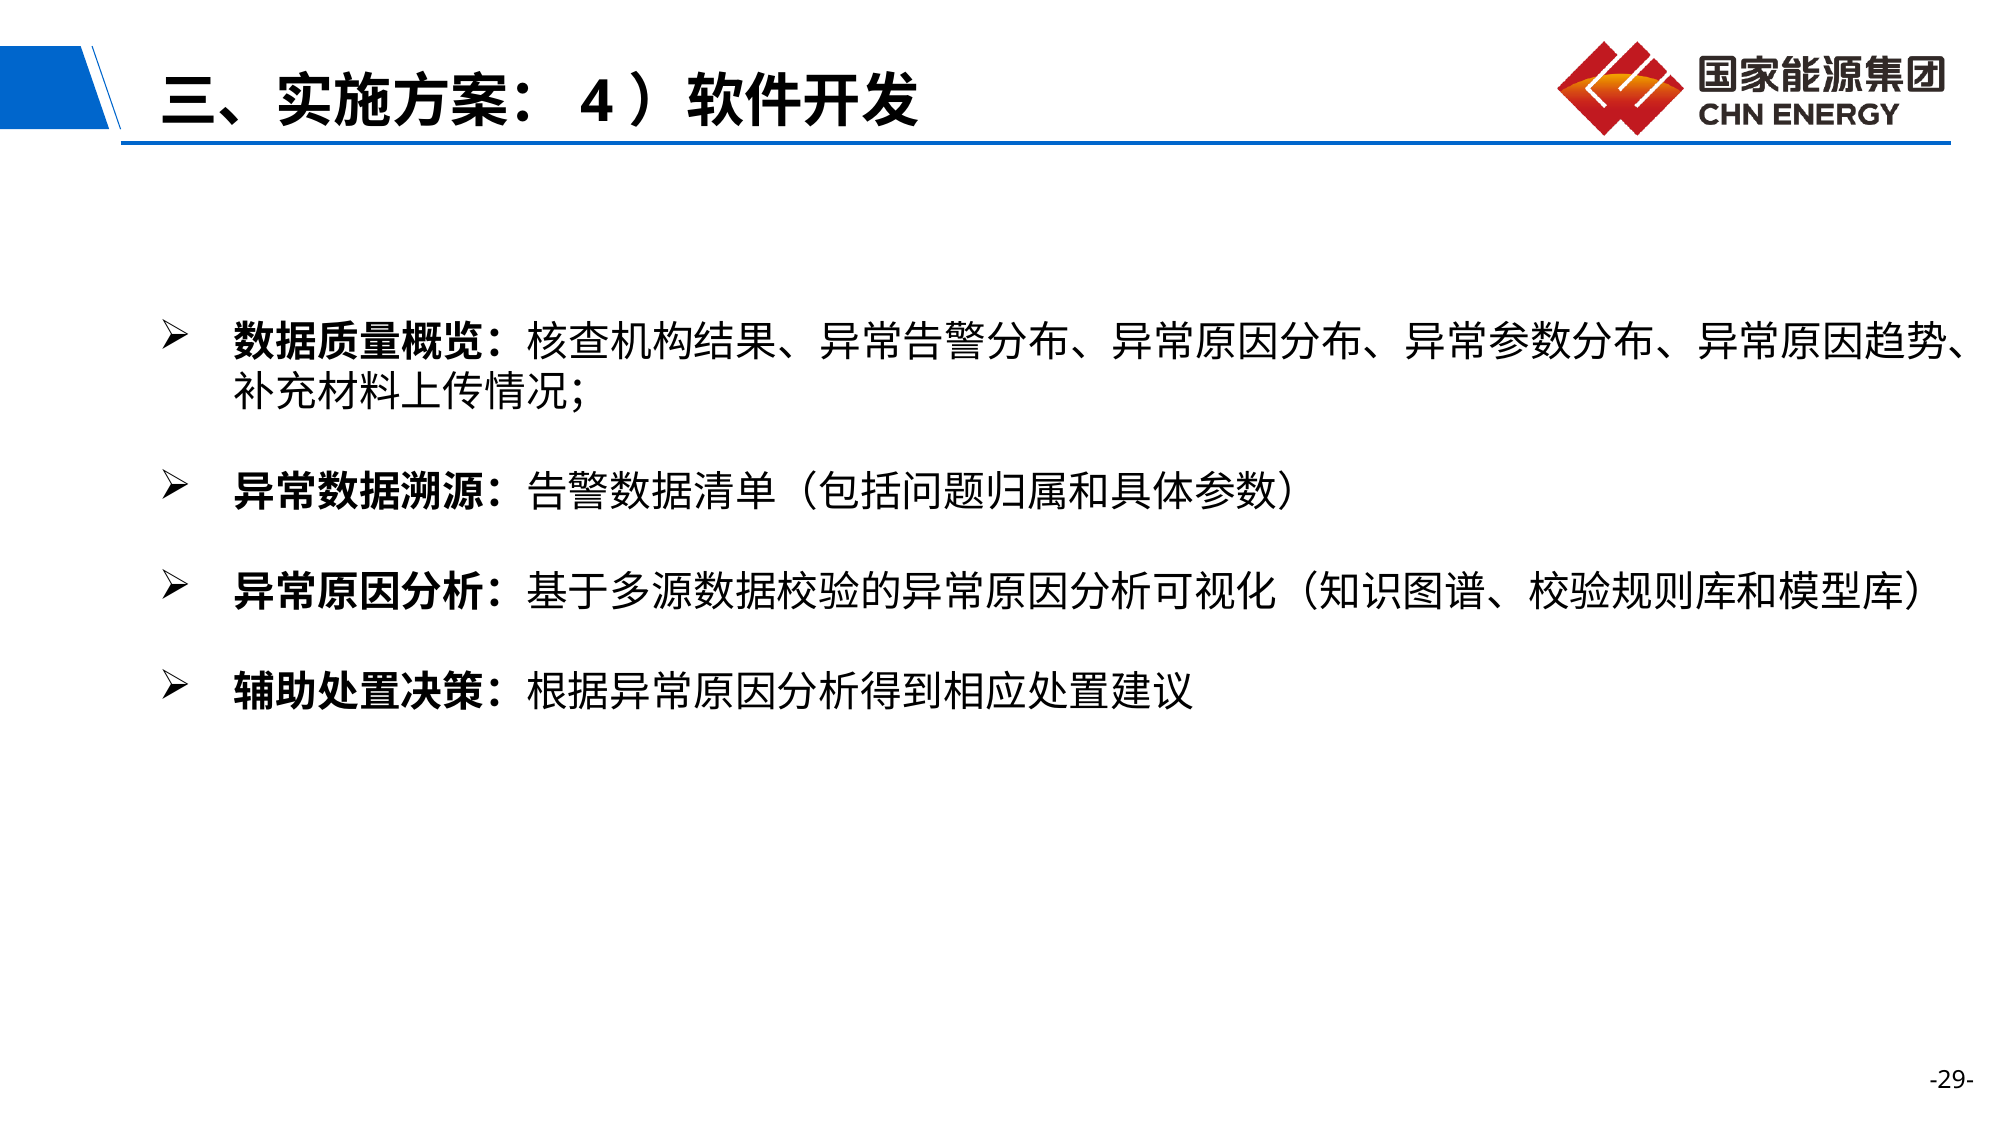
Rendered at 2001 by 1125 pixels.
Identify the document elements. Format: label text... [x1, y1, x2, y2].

title 三、实施方案：4）软件开发 [144, 16, 1639, 142]
picture [1639, 38, 1952, 137]
text_box 数据质量概览：核查机构结果、异常告警分布、异常原因分布、异常参数分布、异常原因趋势、补充材料上传情况； 异常数据溯源：告警数据清单（包括问题归属和具体参数） 异常原因分析：基于多源数据校验的异常原因分析可视化（知识图谱、校验规则库和模型库） 辅助处置决策：根据异常原因分析得到相应处置建议 [144, 307, 1963, 723]
